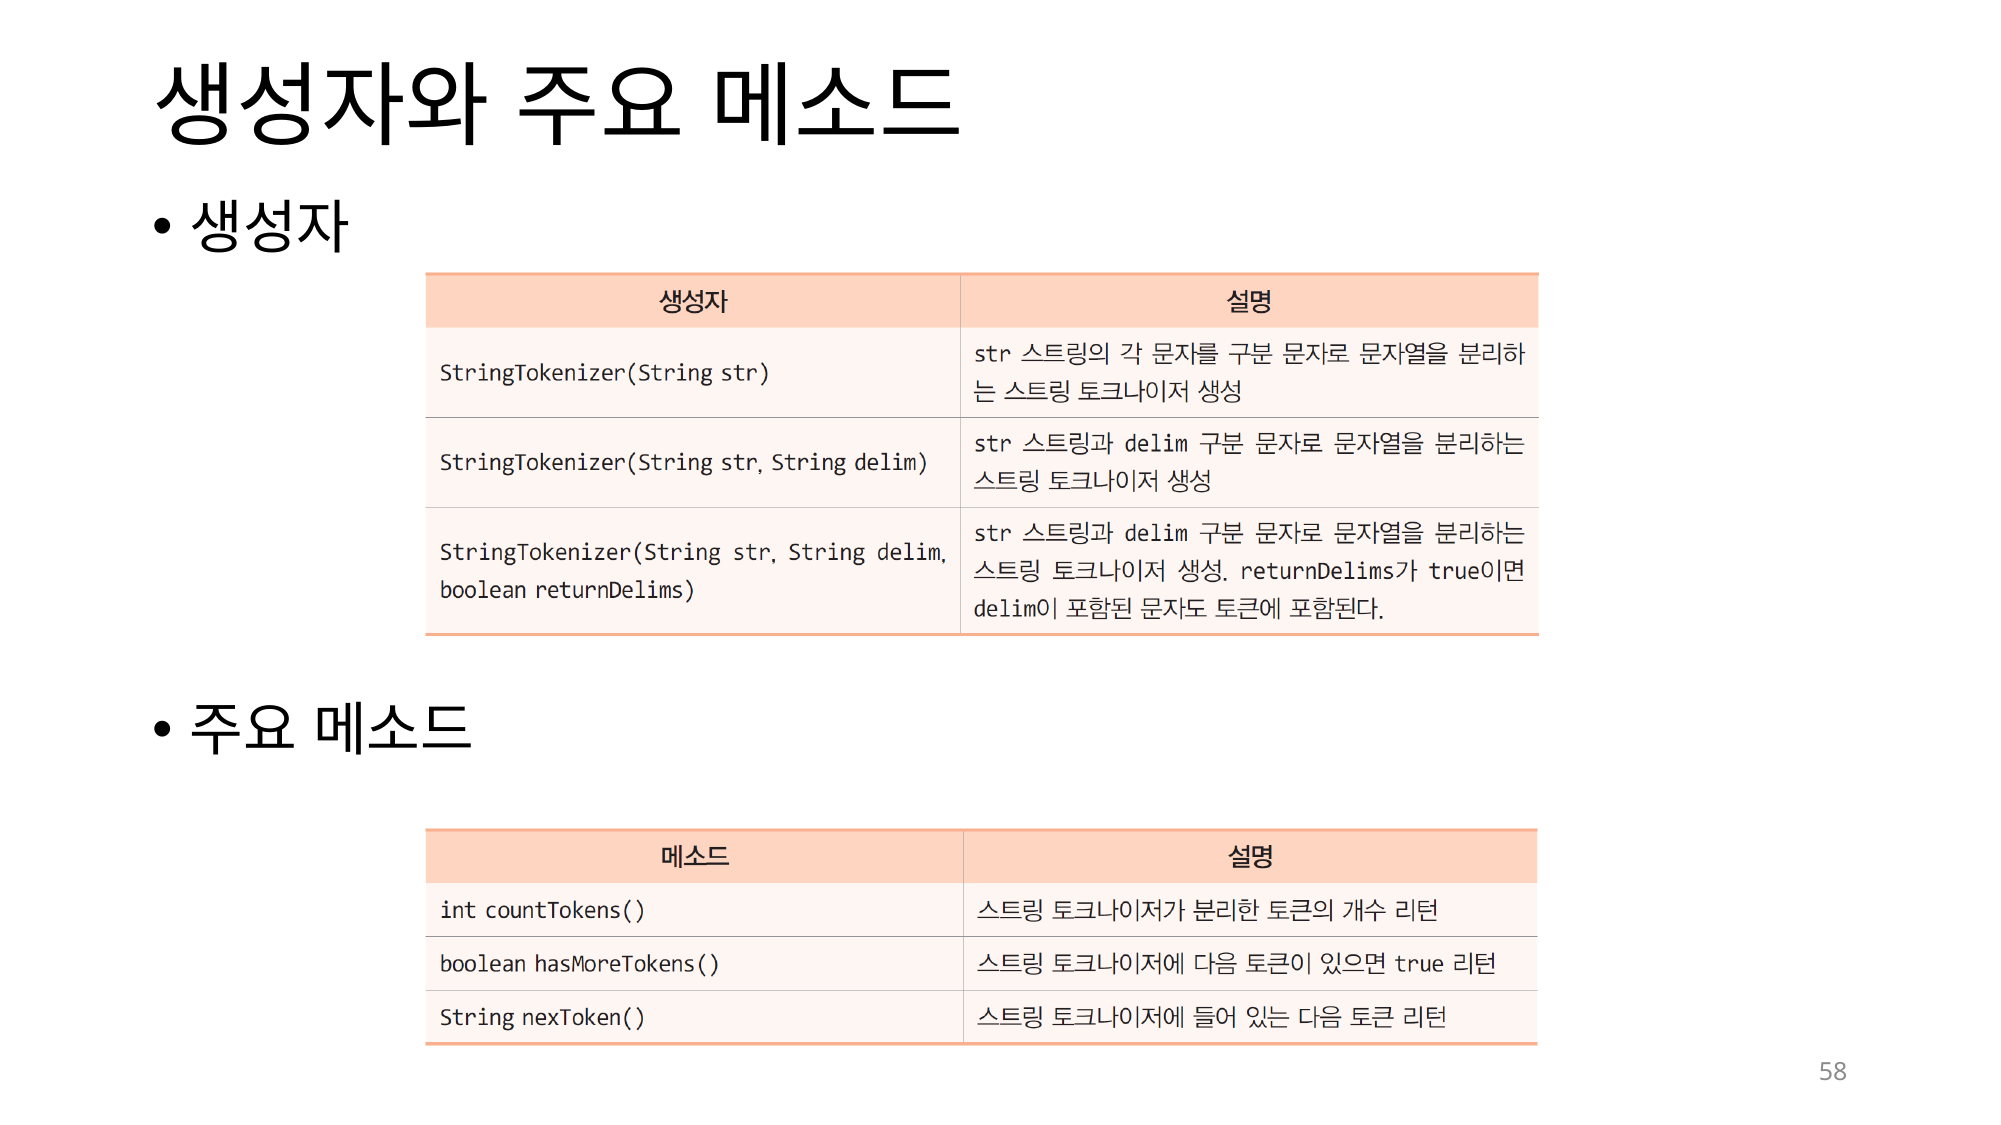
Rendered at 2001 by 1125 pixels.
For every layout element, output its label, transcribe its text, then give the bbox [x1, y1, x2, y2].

list 생성자 주요 메소드 [137, 190, 1863, 905]
slide_number 58 [1412, 1042, 1863, 1103]
title 생성자와 주요 메소드 [137, 0, 1863, 190]
picture [421, 265, 1544, 645]
picture [421, 822, 1544, 1056]
